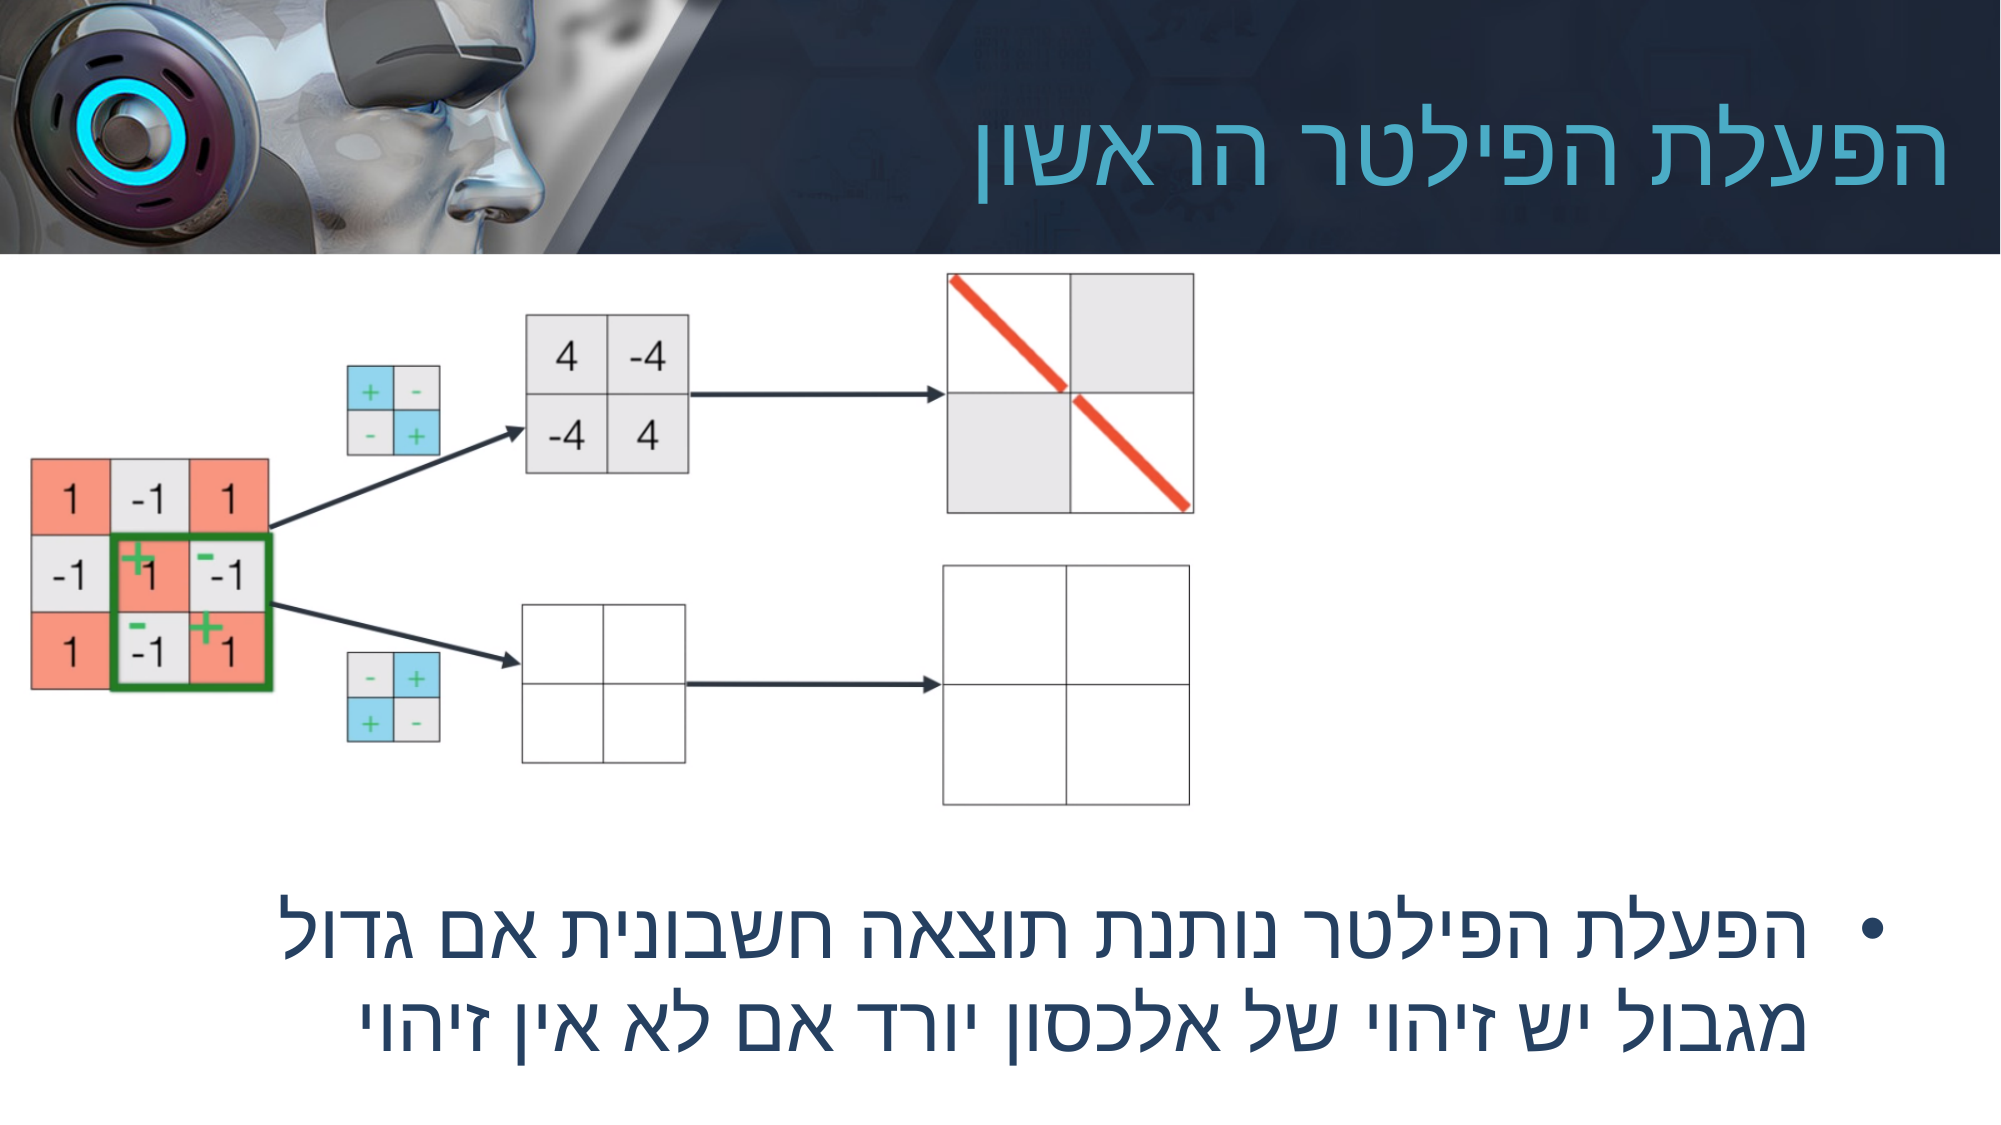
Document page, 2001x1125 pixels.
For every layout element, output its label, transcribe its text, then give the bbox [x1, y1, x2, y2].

list הפעלת הפילטר נותנת תוצאה חשבונית אם גדול מגבול יש זיהוי של אלכסון יורד אם לא אין זיהוי [98, 328, 1902, 1064]
picture [0, 0, 2001, 1125]
title הפעלת הפילטר הראשון [165, 61, 1969, 229]
